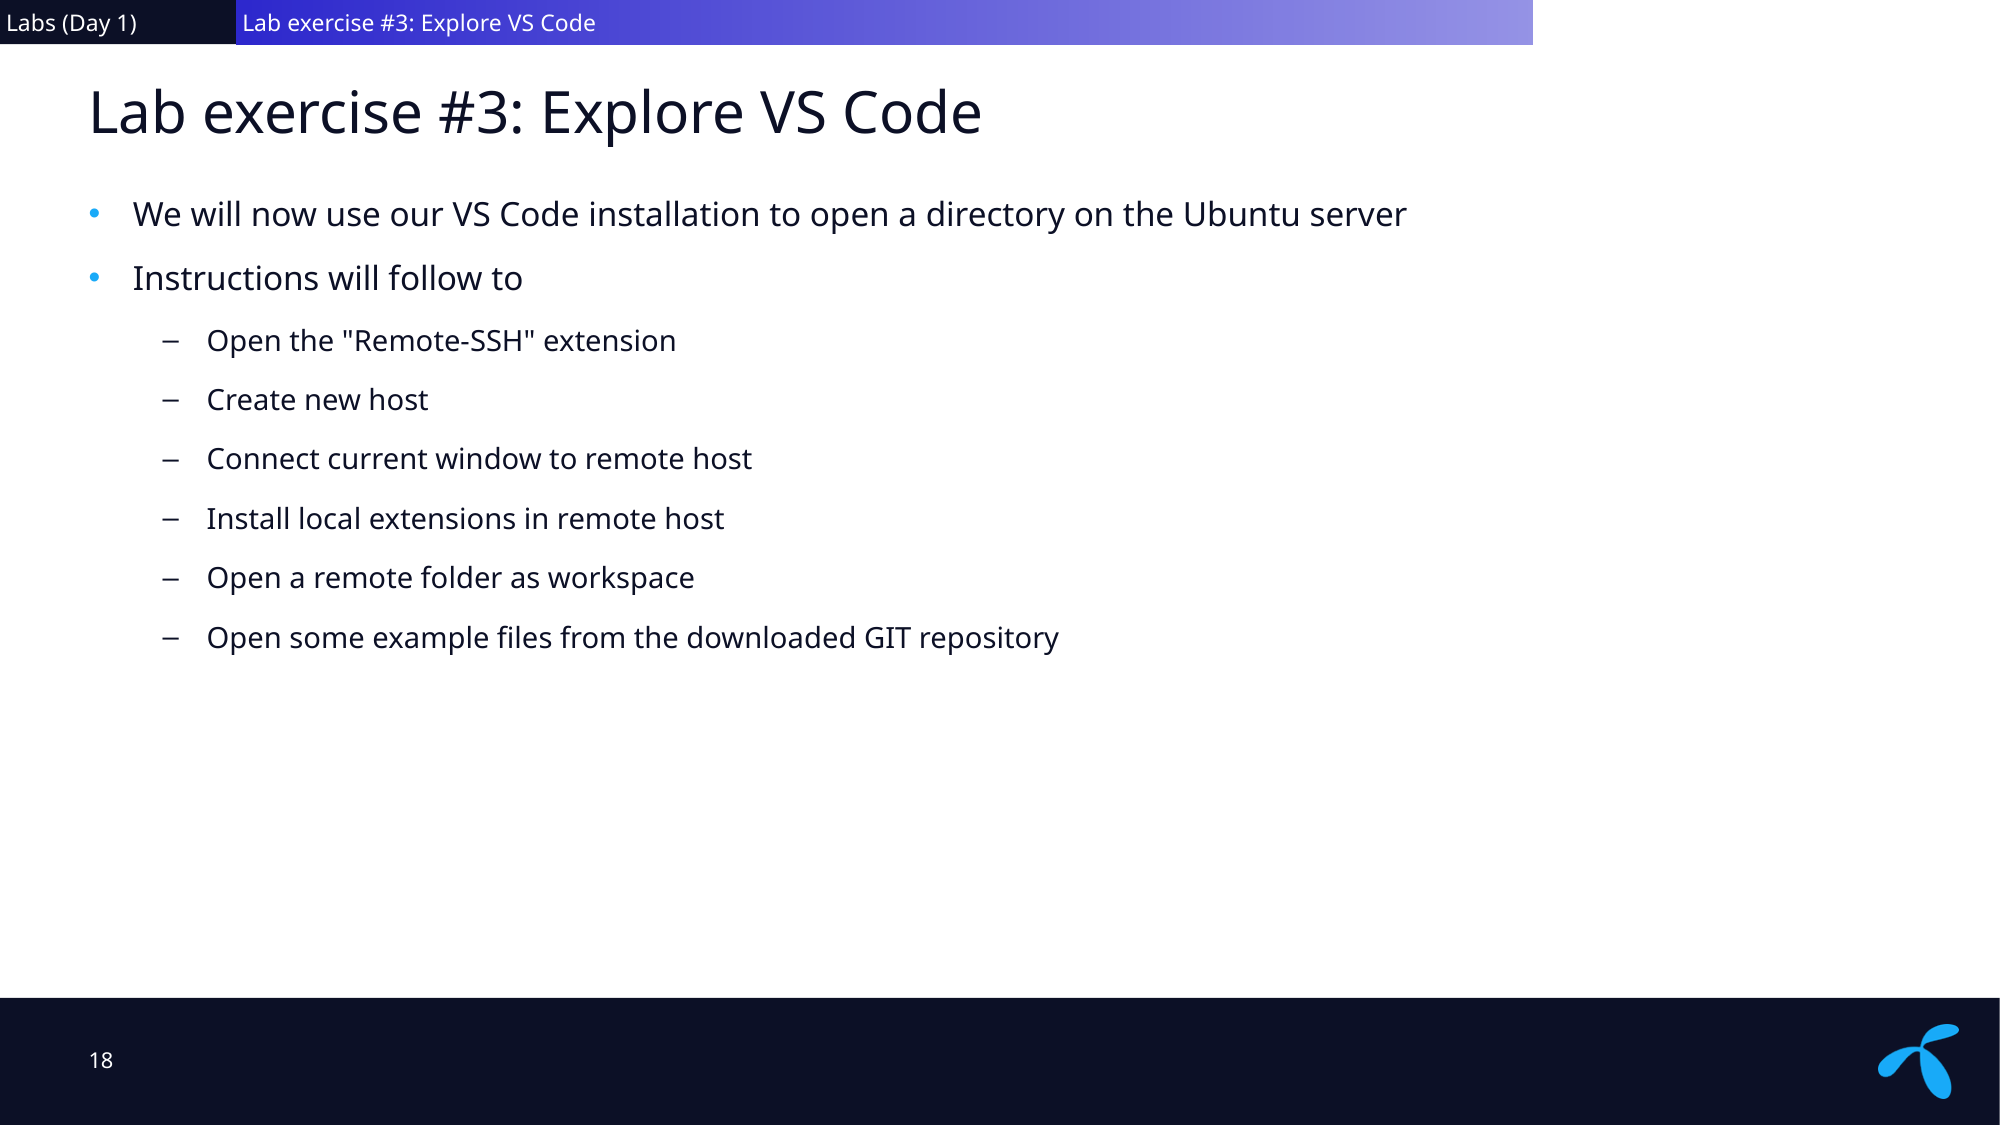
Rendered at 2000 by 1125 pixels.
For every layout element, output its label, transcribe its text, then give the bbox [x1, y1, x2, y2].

slide_number 18 [88, 1024, 237, 1099]
title Lab exercise #3: Explore VS Code [88, 70, 1911, 160]
list We will now use our VS Code installation to open a directory on the Ubuntu server Instructions will follow to Open the "Remote-SSH" extension Create new host Connect current window to remote host Install local extensions in remote host Open a remote folder as workspace Open some example files from the downloaded GIT repository [88, 160, 1911, 954]
text_box Lab exercise #3: Explore VS Code [236, 0, 1533, 45]
footer Labs (Day 1) [0, 0, 236, 45]
picture [1878, 1024, 1959, 1099]
